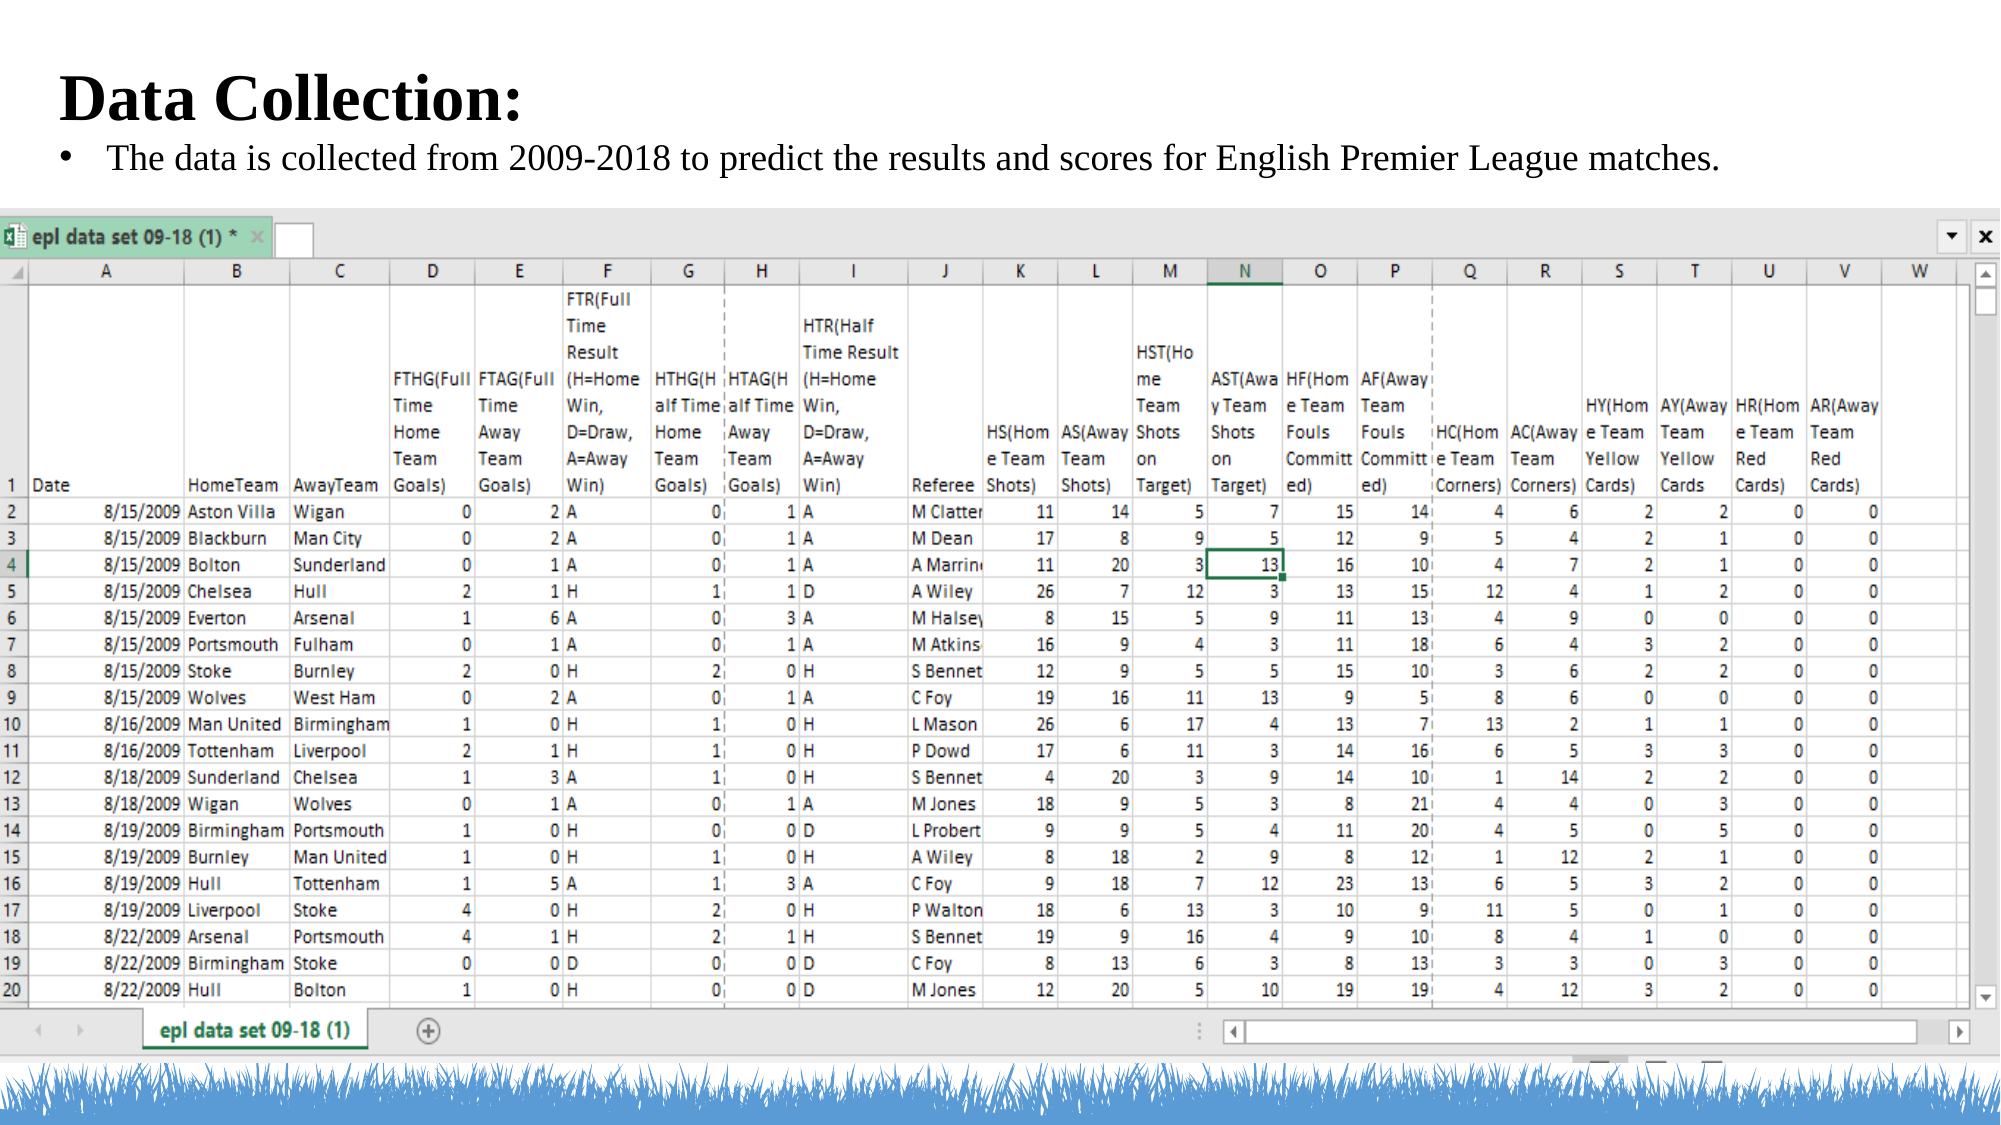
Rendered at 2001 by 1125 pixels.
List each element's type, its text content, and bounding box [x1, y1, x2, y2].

text_box Data Collection: The data is collected from 2009-2018 to predict the results and scores for English Premier League matches. [44, 45, 1871, 186]
picture [0, 208, 2000, 1063]
